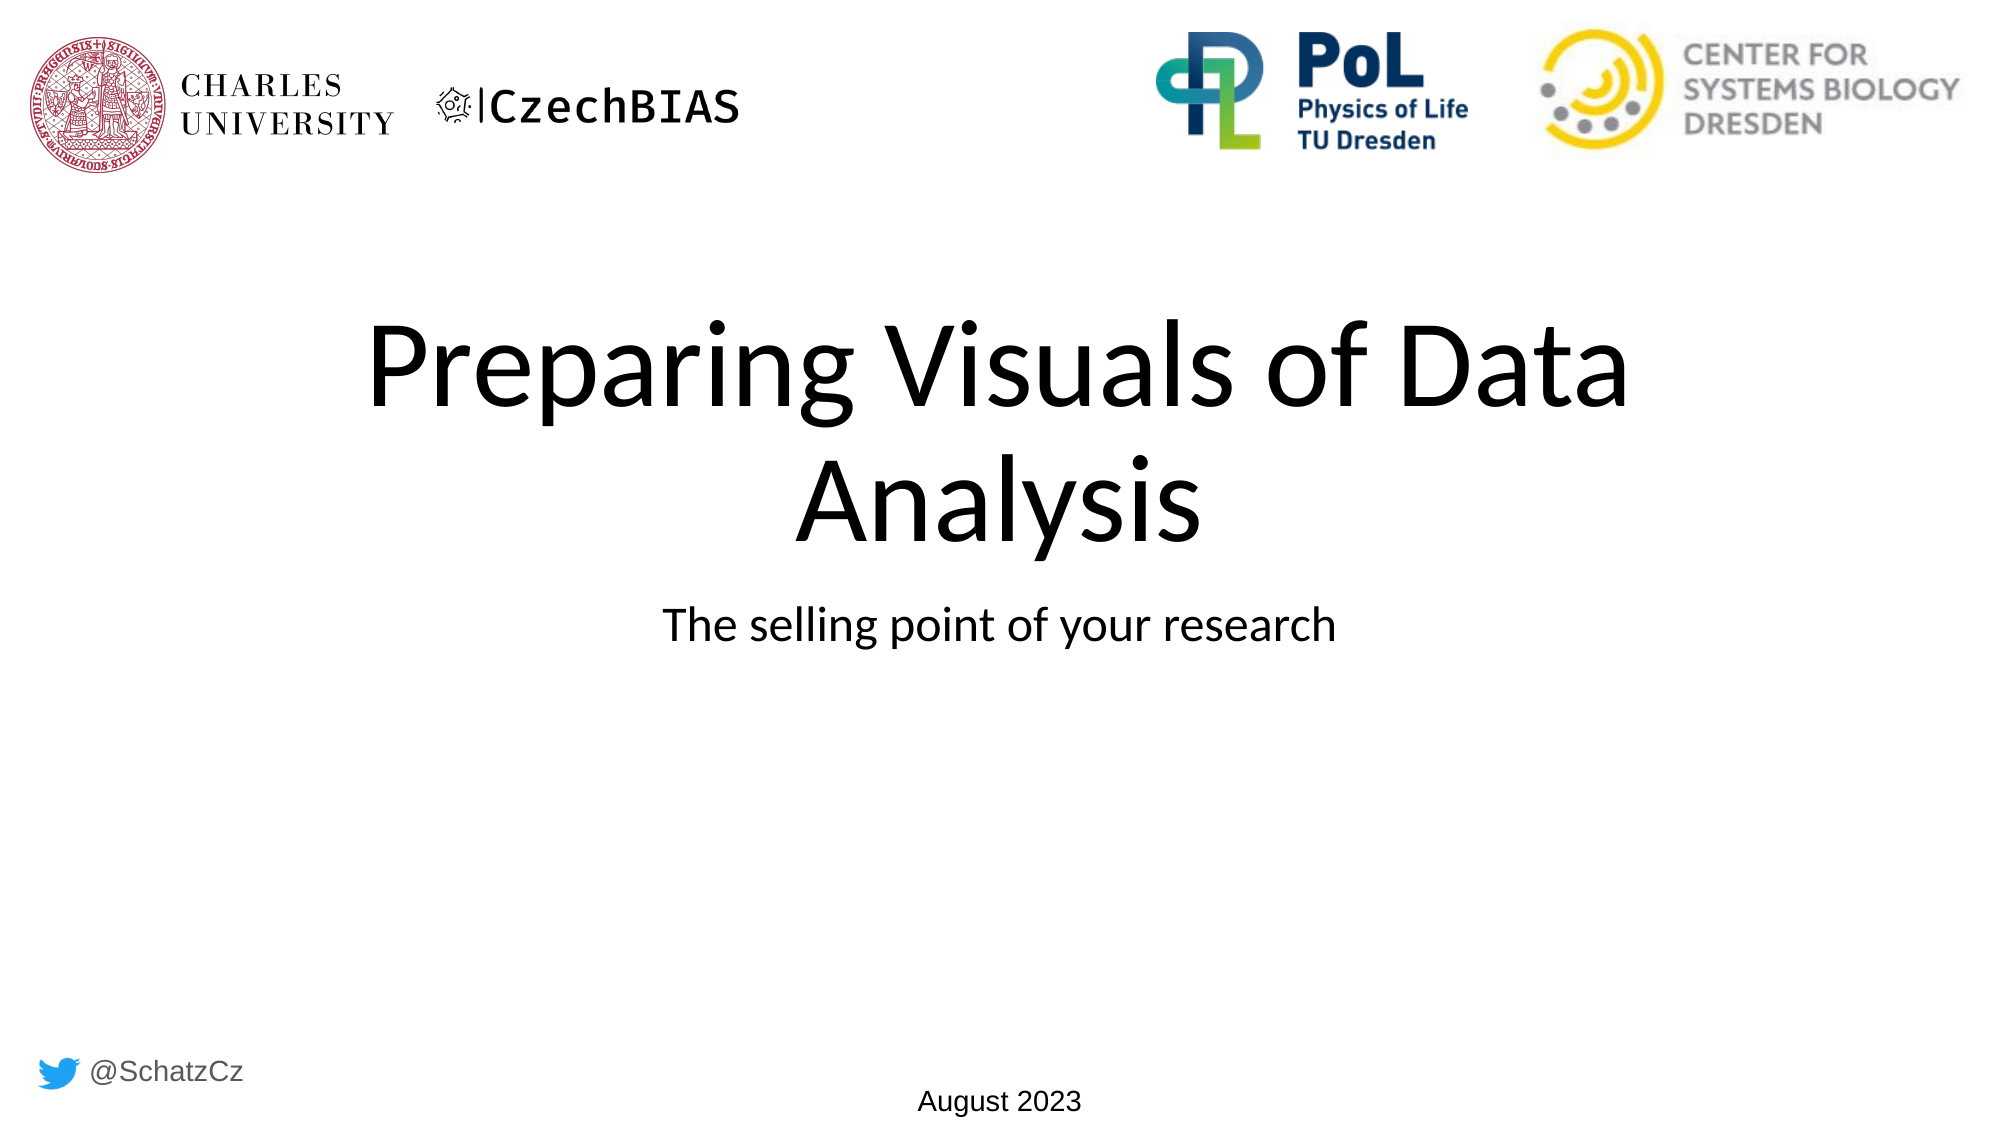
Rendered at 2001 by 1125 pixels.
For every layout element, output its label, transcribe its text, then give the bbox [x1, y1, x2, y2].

picture [1534, 22, 1966, 159]
picture [30, 37, 394, 174]
title Preparing Visuals of Data Analysis [249, 184, 1750, 576]
picture [1156, 32, 1468, 150]
picture [434, 86, 740, 124]
subtitle The selling point of your research [249, 590, 1750, 863]
picture [25, 1045, 93, 1101]
